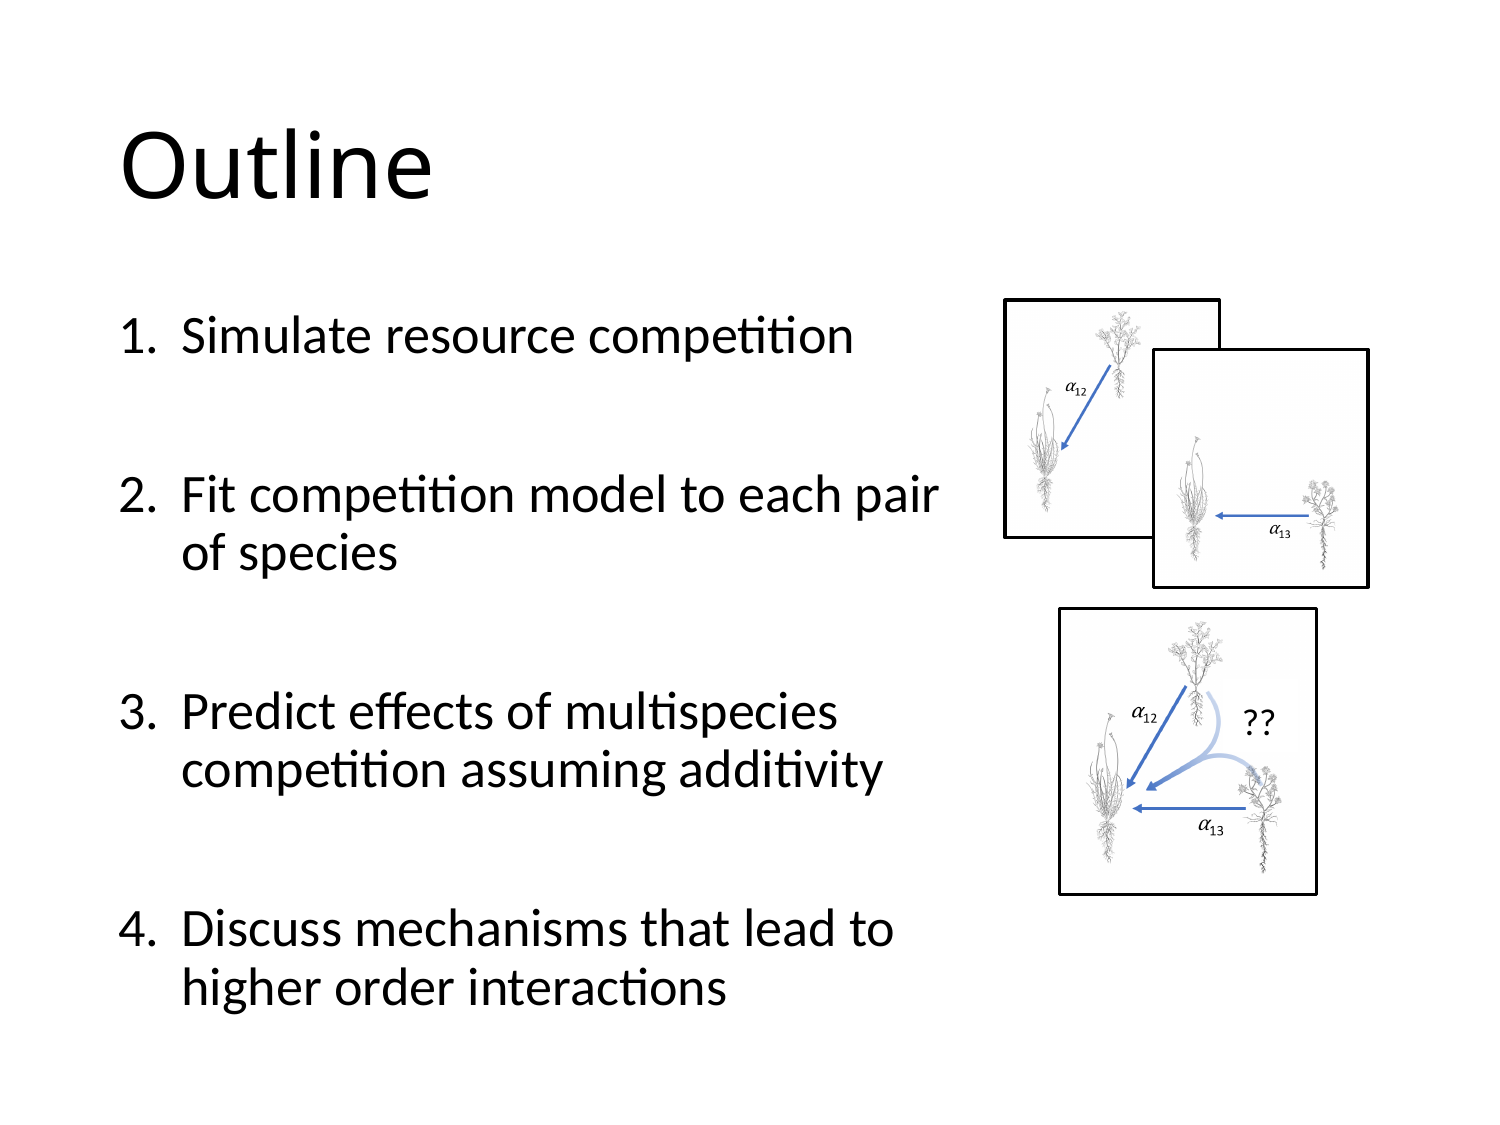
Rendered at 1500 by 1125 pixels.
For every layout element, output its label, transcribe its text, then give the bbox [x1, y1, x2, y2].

title Outline [103, 59, 1397, 278]
picture [1006, 301, 1367, 586]
picture [1060, 609, 1316, 893]
text_box ?? [1316, 690, 1331, 751]
list Simulate resource competition Fit competition model to each pair of species Predict effects of multispecies competition assuming additivity Discuss mechanisms that lead to higher order interactions [103, 299, 983, 1014]
